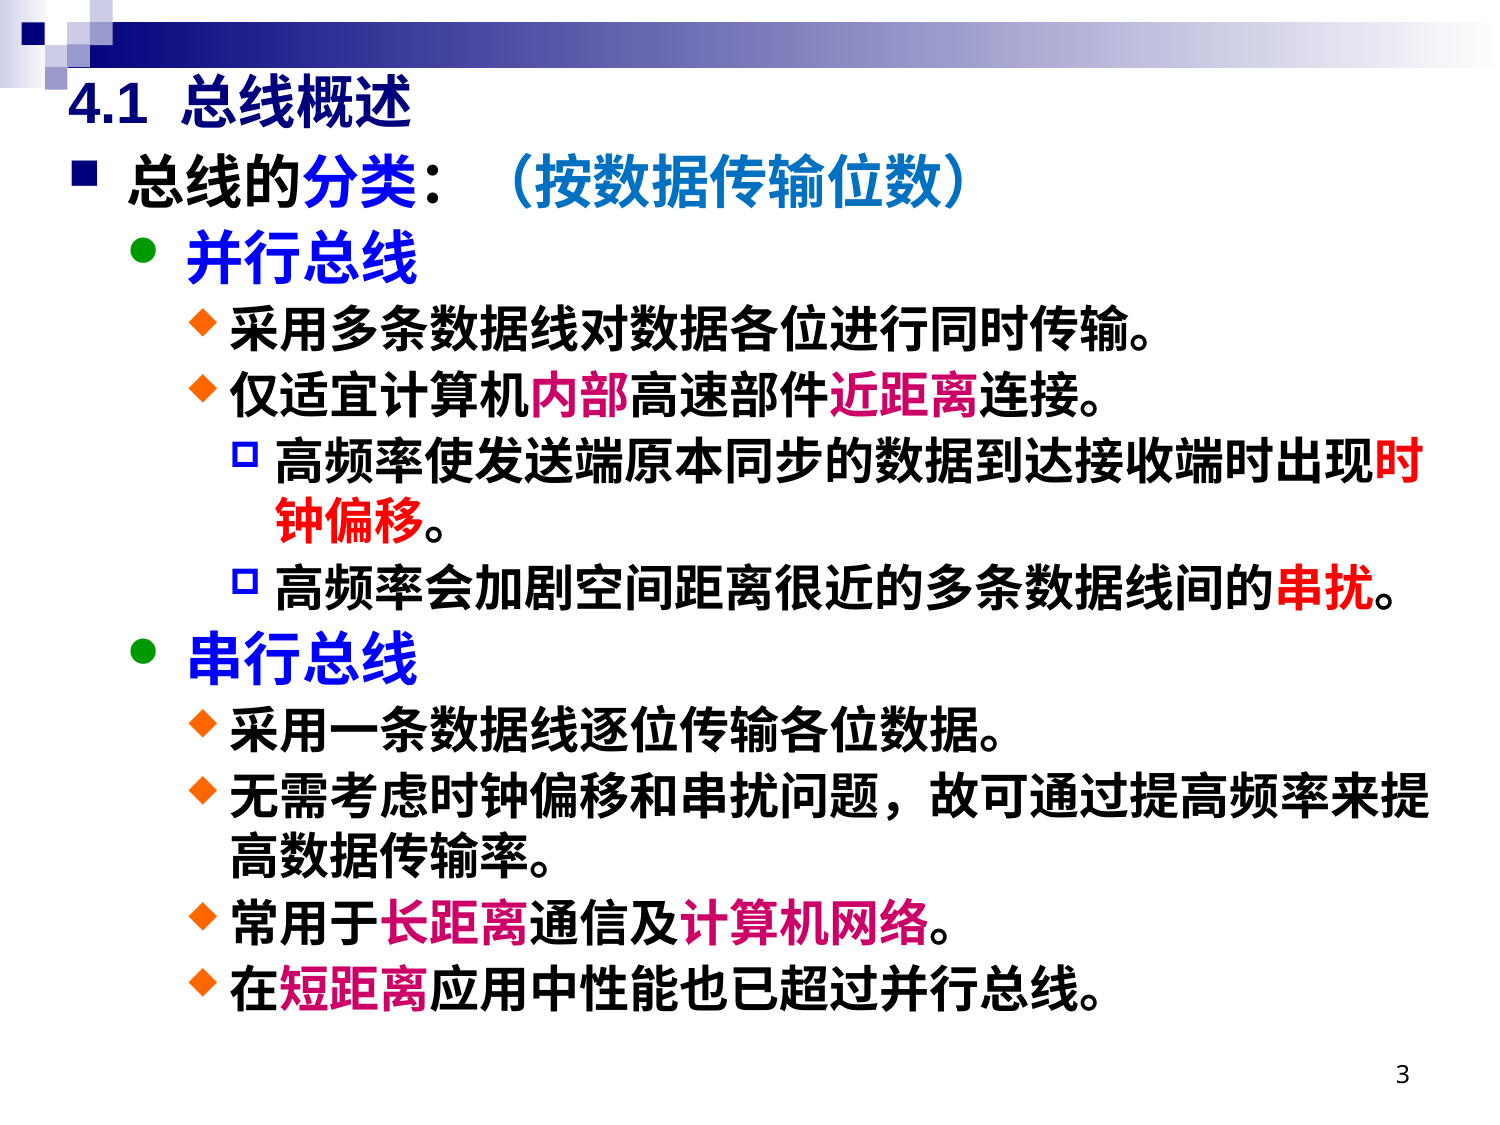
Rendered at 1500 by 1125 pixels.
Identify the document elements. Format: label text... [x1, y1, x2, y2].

list 总线的分类：（按数据传输位数） 并行总线 采用多条数据线对数据各位进行同时传输。 仅适宜计算机内部高速部件近距离连接。 高频率使发送端原本同步的数据到达接收端时出现时钟偏移。 高频率会加剧空间距离很近的多条数据线间的串扰。 串行总线 采用一条数据线逐位传输各位数据。 无需考虑时钟偏移和串扰问题，故可通过提高频率来提高数据传输率。 常用于长距离通信及计算机网络。 在短距离应用中性能也已超过并行总线。 [52, 136, 1471, 1083]
title 4.1 总线概述 [52, 62, 1471, 136]
slide_number 3 [1074, 1046, 1426, 1101]
